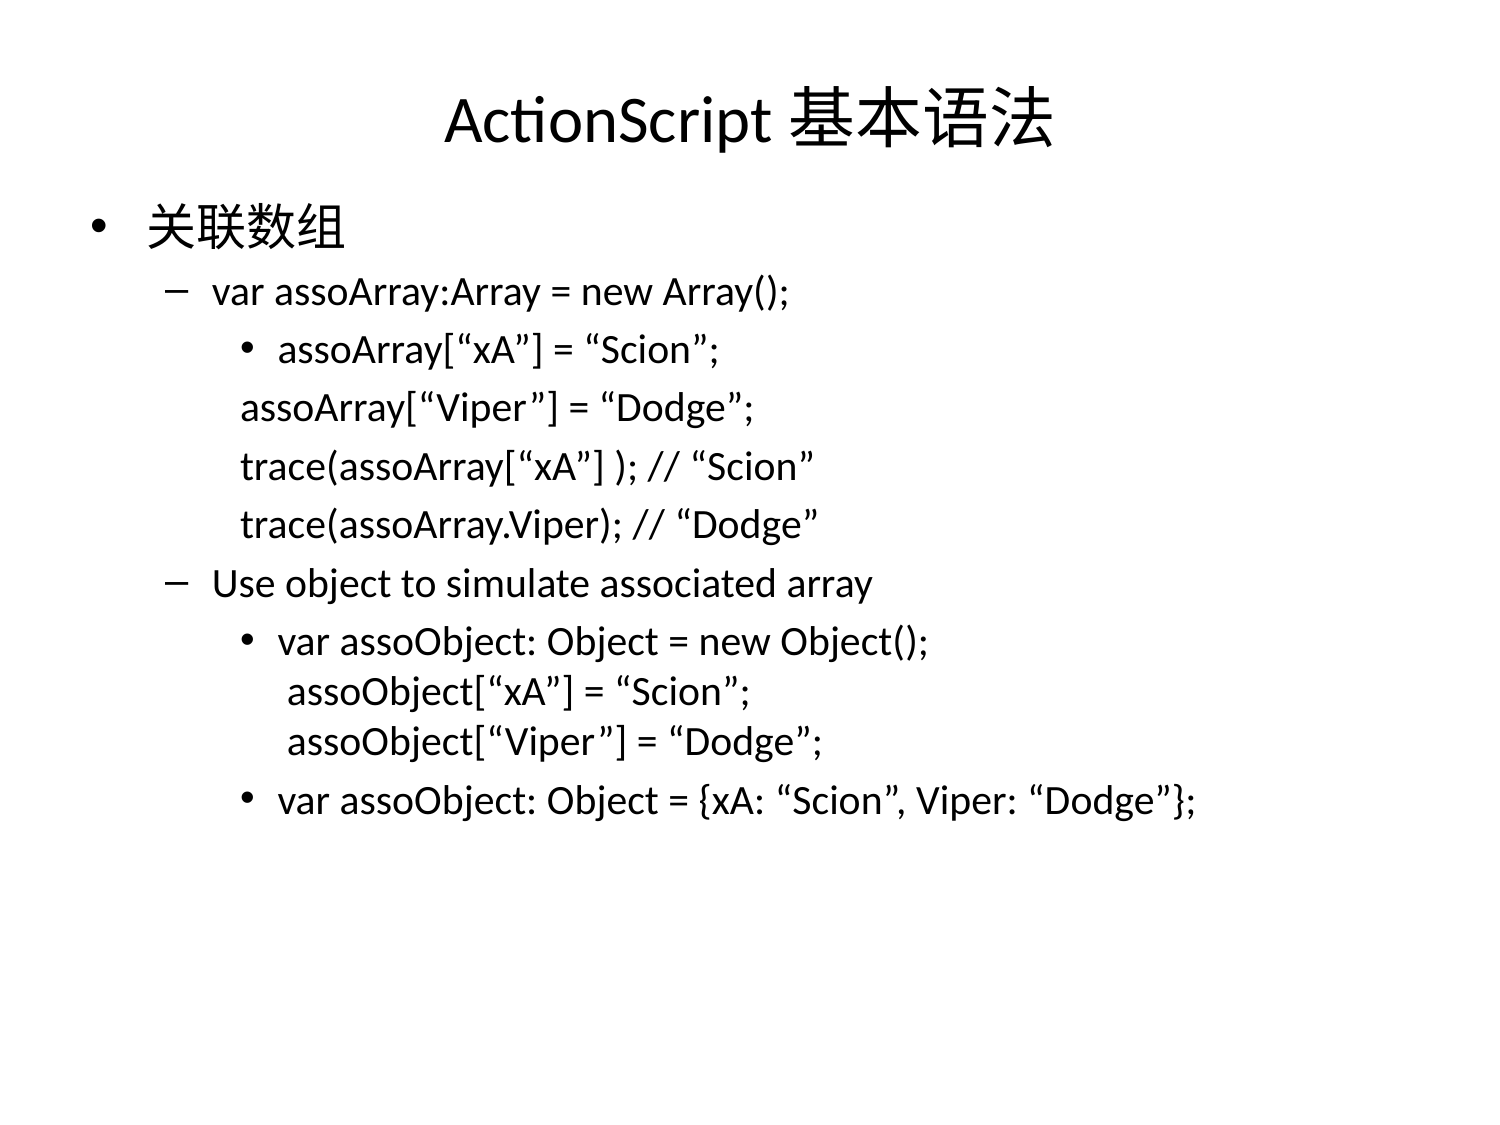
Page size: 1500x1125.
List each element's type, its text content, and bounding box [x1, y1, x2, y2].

list 关联数组 var assoArray:Array = new Array(); assoArray[“xA”] = “Scion”; assoArray[“Viper”] = “Dodge”; trace(assoArray[“xA”] ); // “Scion” trace(assoArray.Viper); // “Dodge” Use object to simulate associated array var assoObject: Object = new Object(); assoObject[“xA”] = “Scion”; assoObject[“Viper”] = “Dodge”; var assoObject: Object = {xA: “Scion”, Viper: “Dodge”}; [75, 187, 1425, 1100]
title ActionScript基本语法 [75, 45, 1425, 187]
